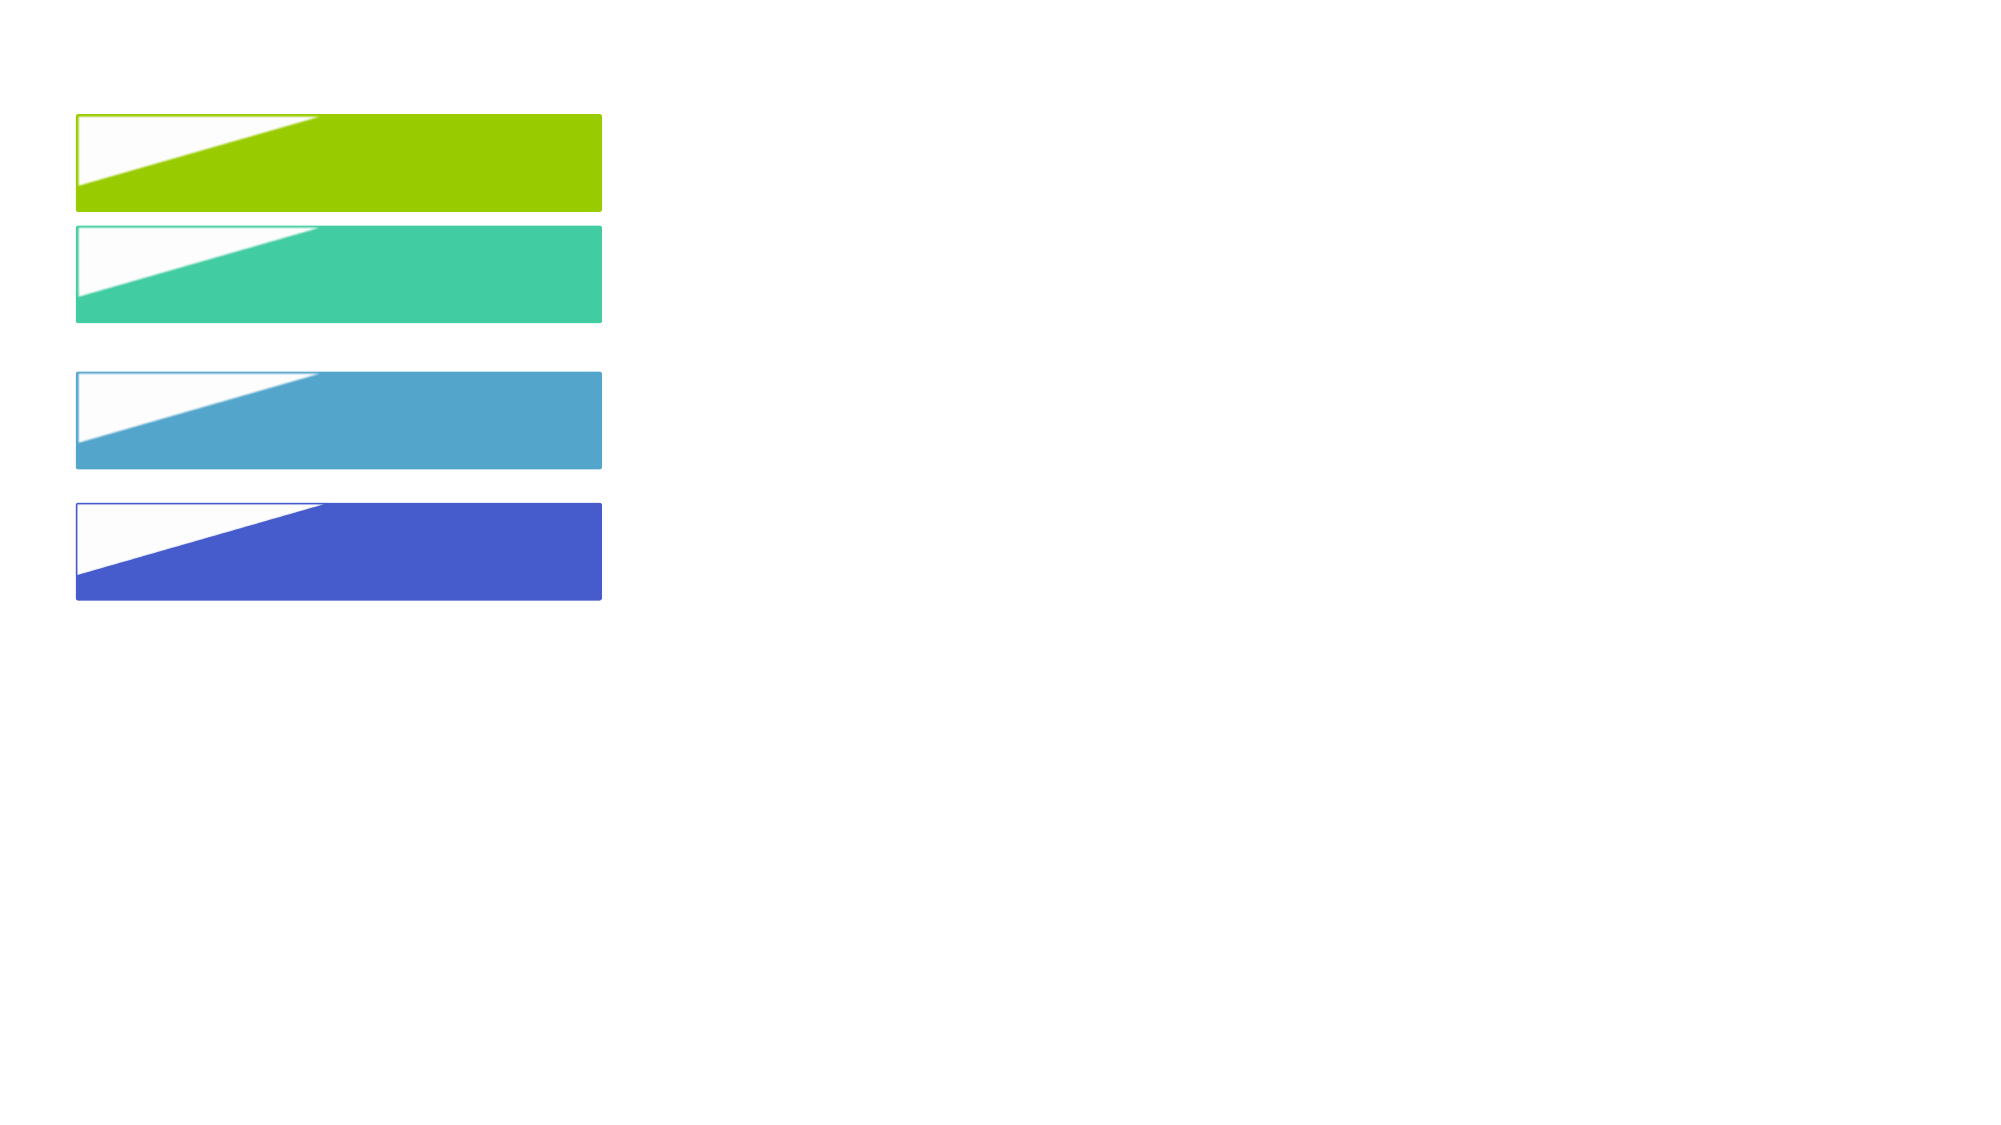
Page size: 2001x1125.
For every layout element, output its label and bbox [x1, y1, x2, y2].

text_box [76, 372, 601, 469]
text_box [76, 503, 601, 600]
text_box [76, 226, 601, 323]
text_box [76, 115, 601, 211]
